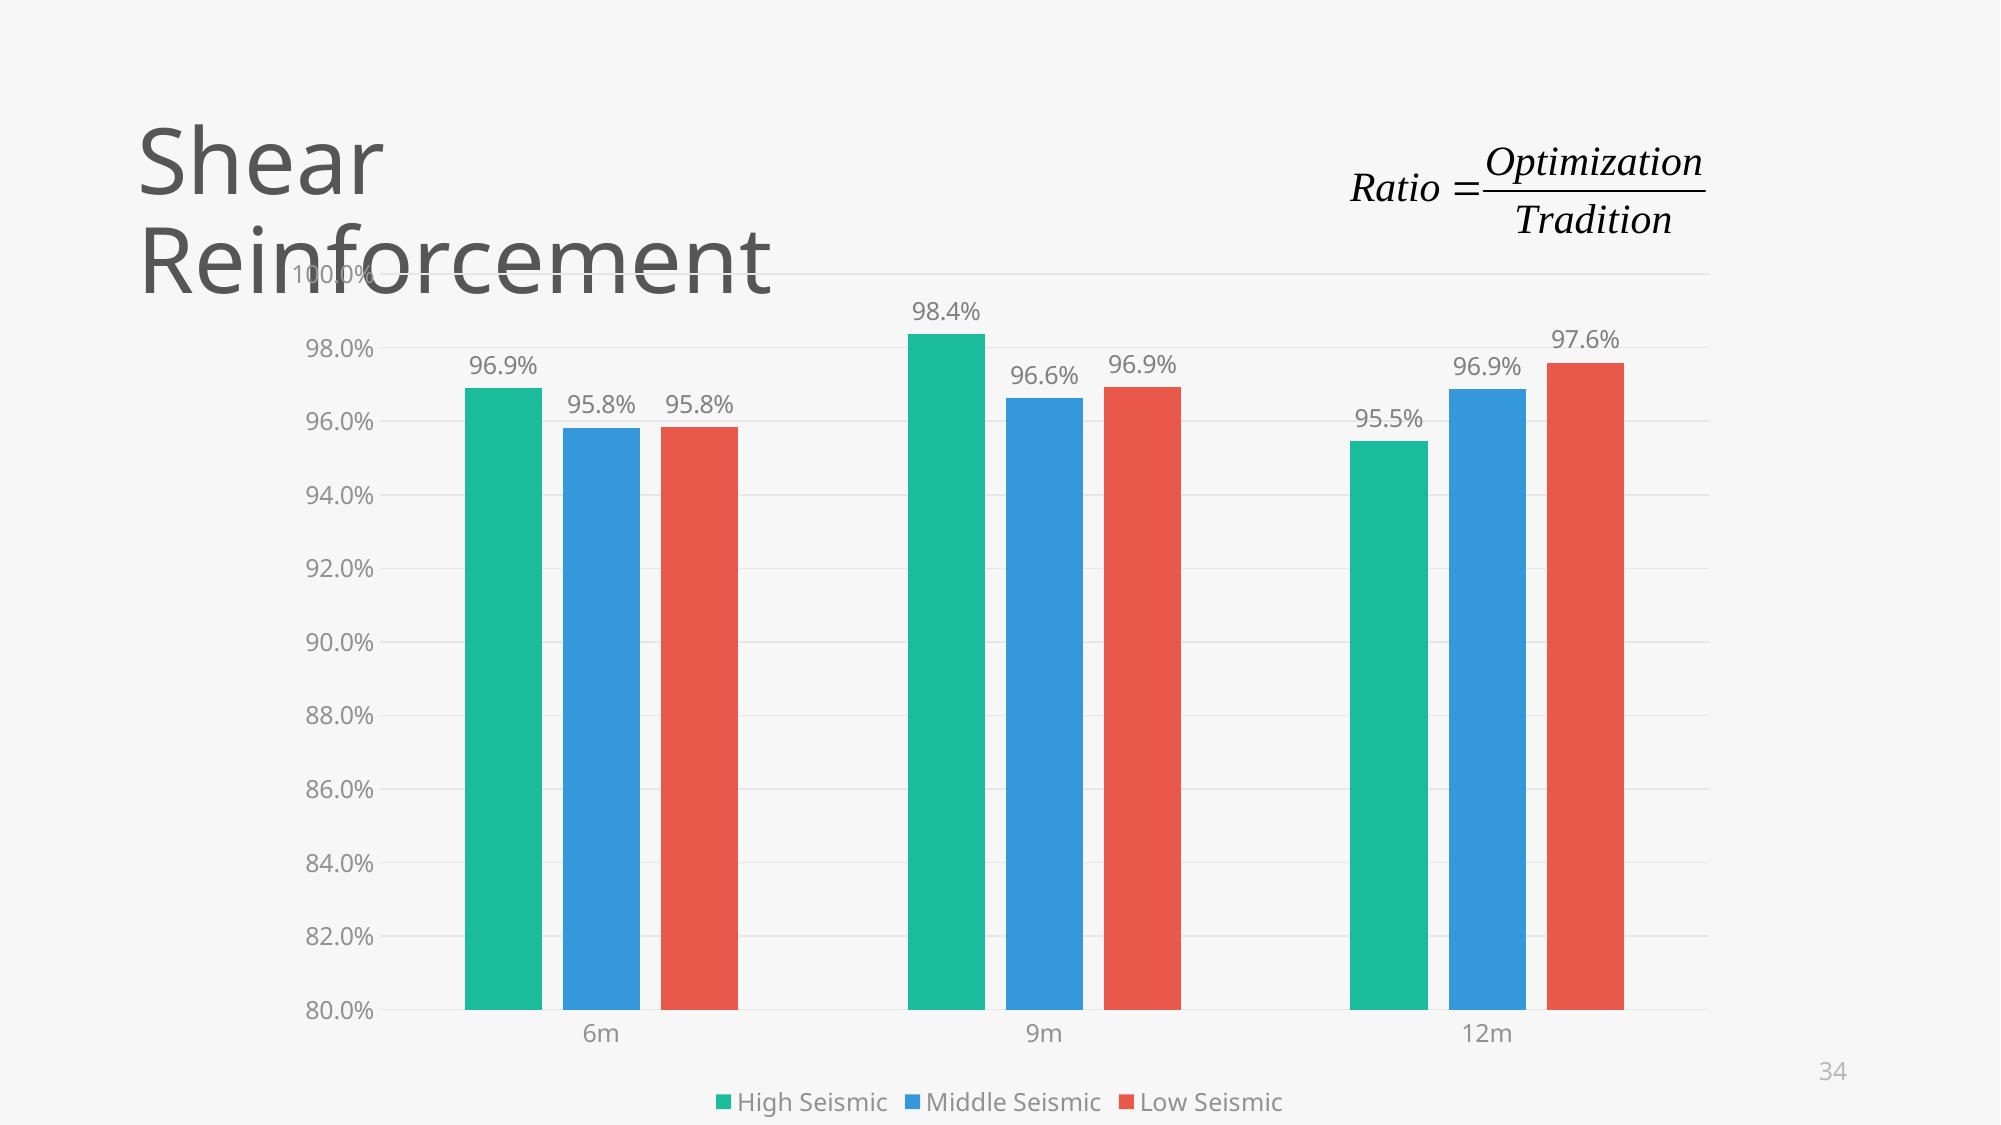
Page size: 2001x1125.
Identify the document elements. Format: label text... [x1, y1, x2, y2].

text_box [1345, 139, 1710, 239]
list Shear Reinforcement [137, 108, 1007, 224]
chart [261, 239, 1739, 1125]
slide_number 34 [1739, 1042, 1863, 1103]
